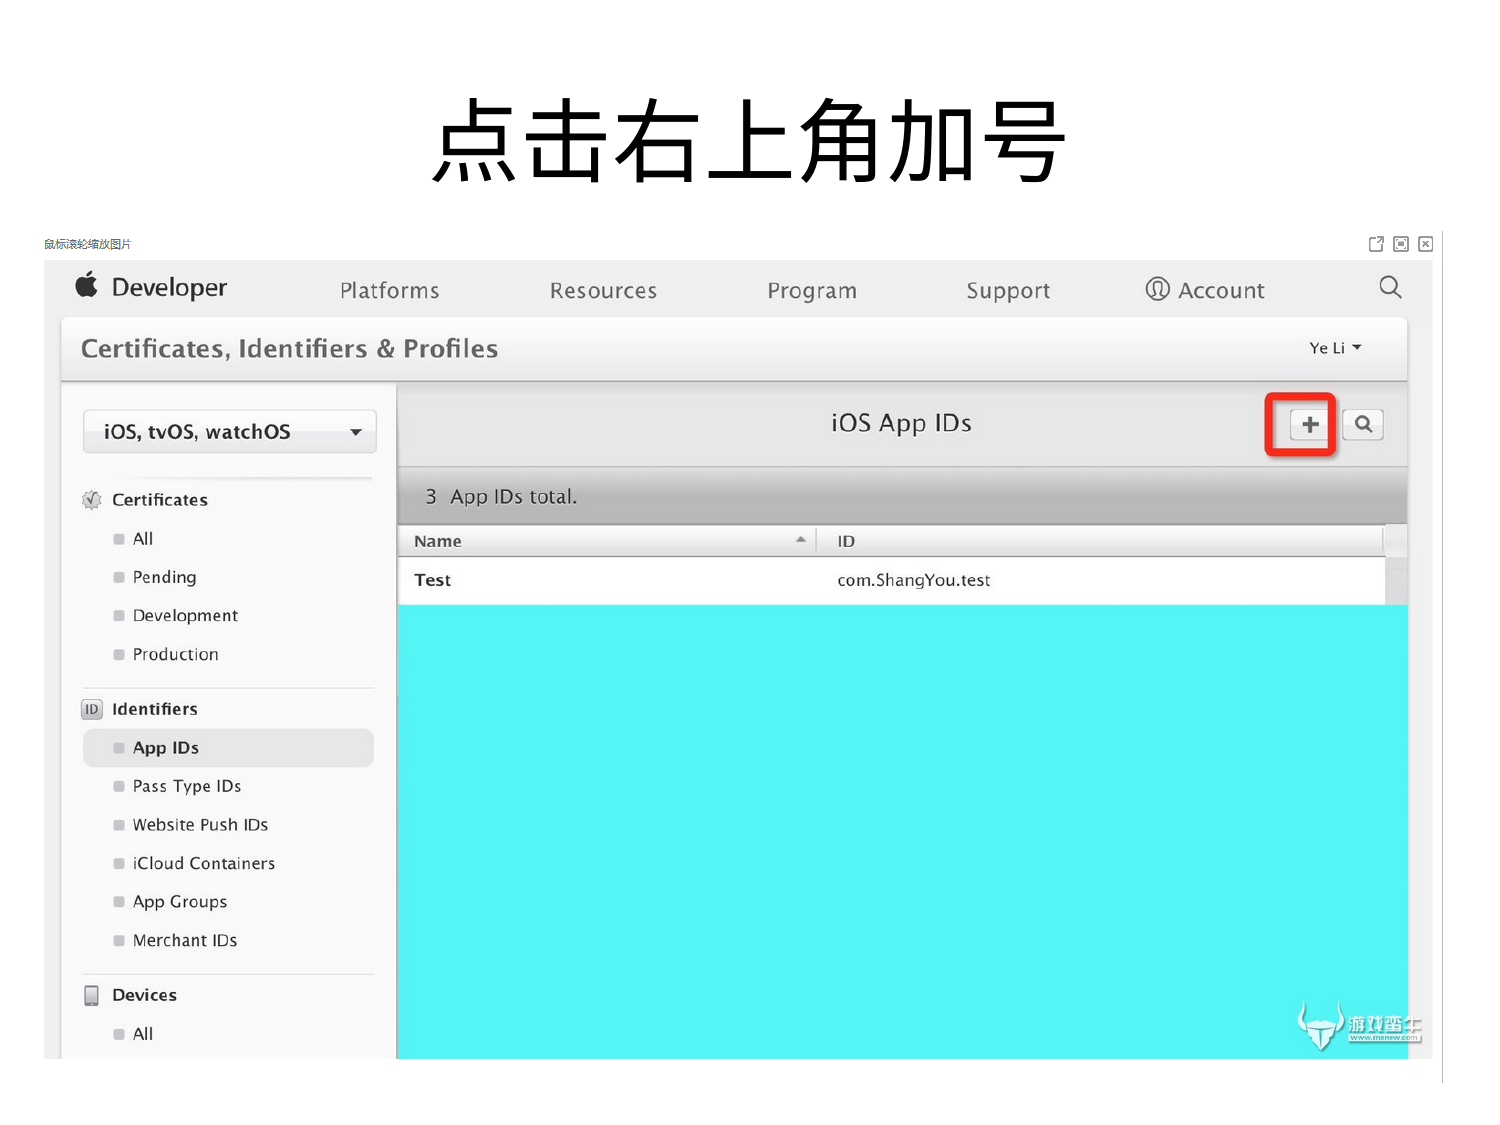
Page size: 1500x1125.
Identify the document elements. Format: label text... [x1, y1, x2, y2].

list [41, 231, 1443, 1083]
title 点击右上角加号 [75, 45, 1425, 230]
